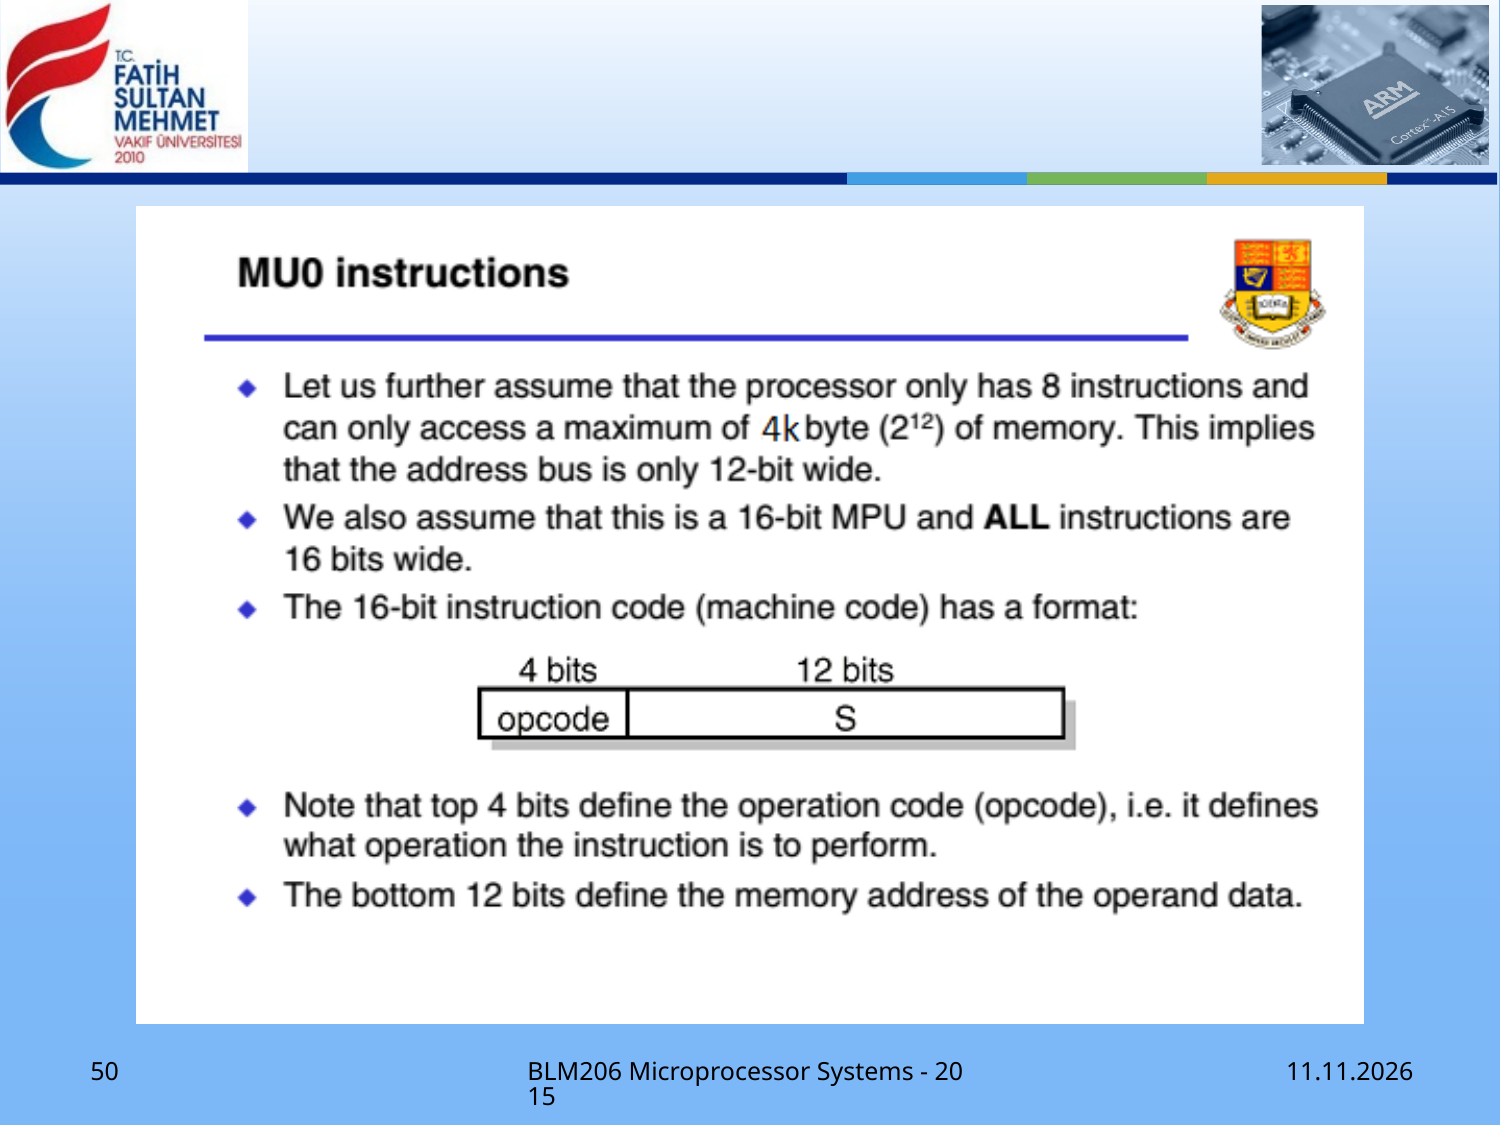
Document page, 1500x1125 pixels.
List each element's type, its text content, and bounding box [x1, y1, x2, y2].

picture [1261, 4, 1490, 165]
picture [1, 0, 248, 172]
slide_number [1078, 1042, 1429, 1103]
footer BLM206 Microprocessor Systems - 2015 [512, 1042, 988, 1103]
picture [135, 205, 1365, 1024]
slide_number 50 [75, 1042, 426, 1103]
